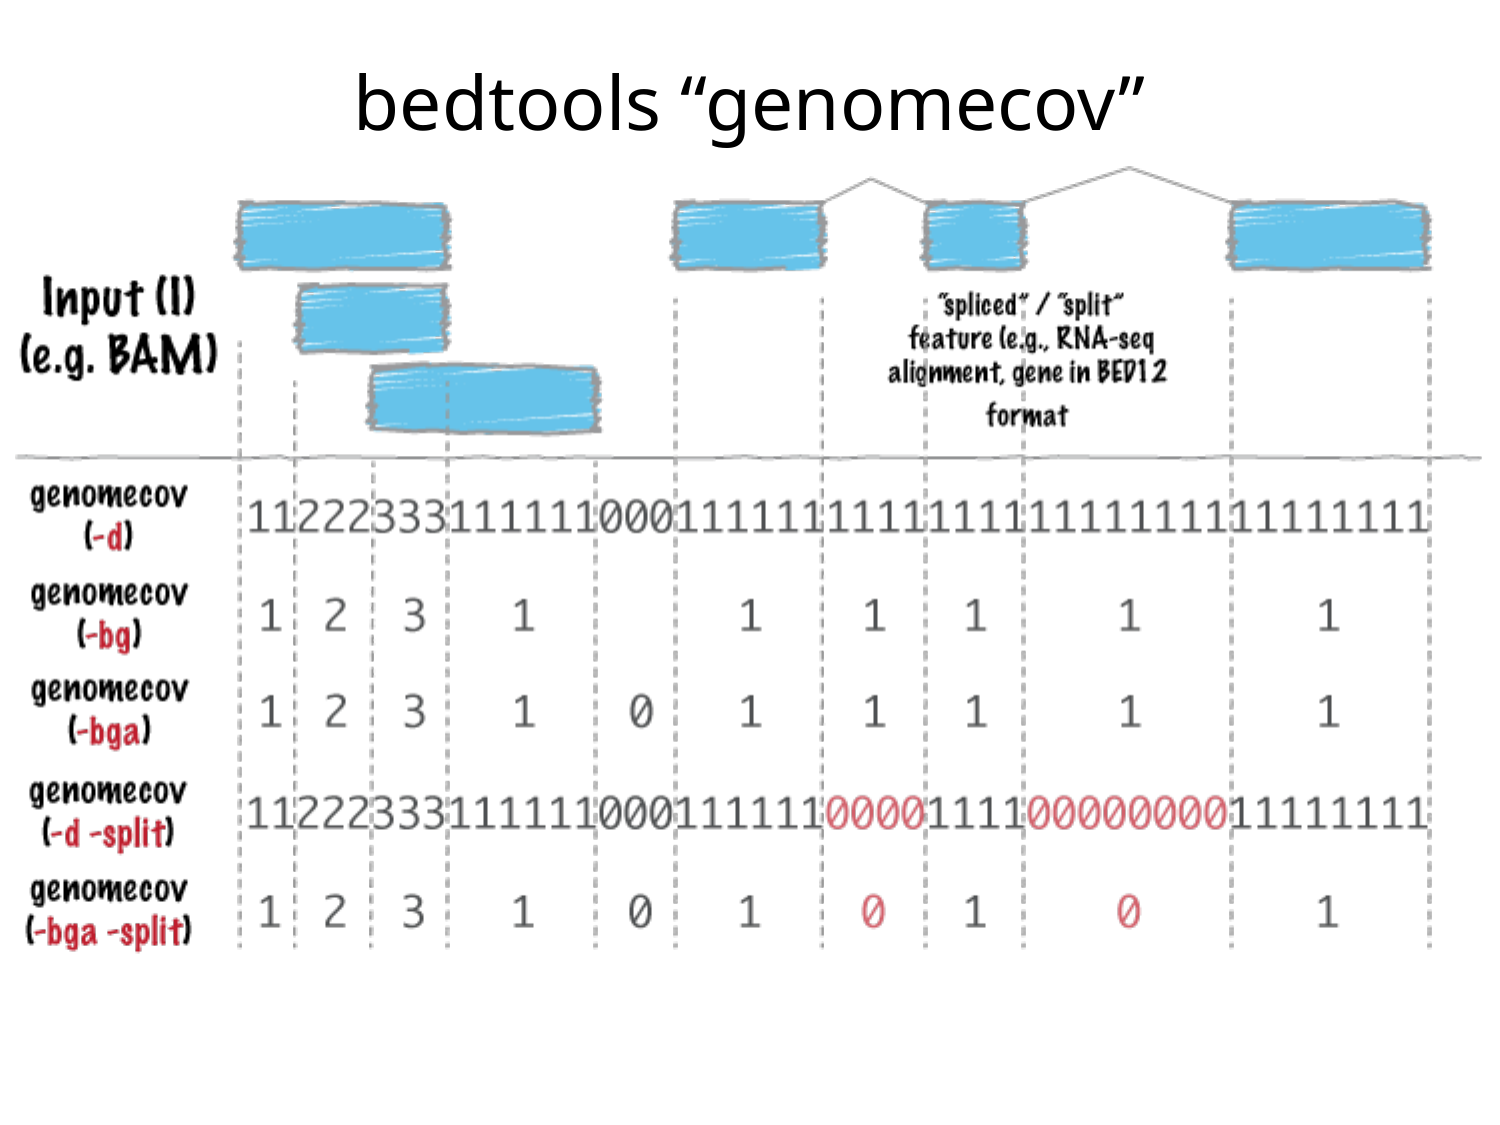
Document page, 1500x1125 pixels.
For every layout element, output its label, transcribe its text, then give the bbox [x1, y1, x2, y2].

picture [0, 143, 1500, 978]
text_box bedtools “genomecov” [0, 6, 1500, 143]
